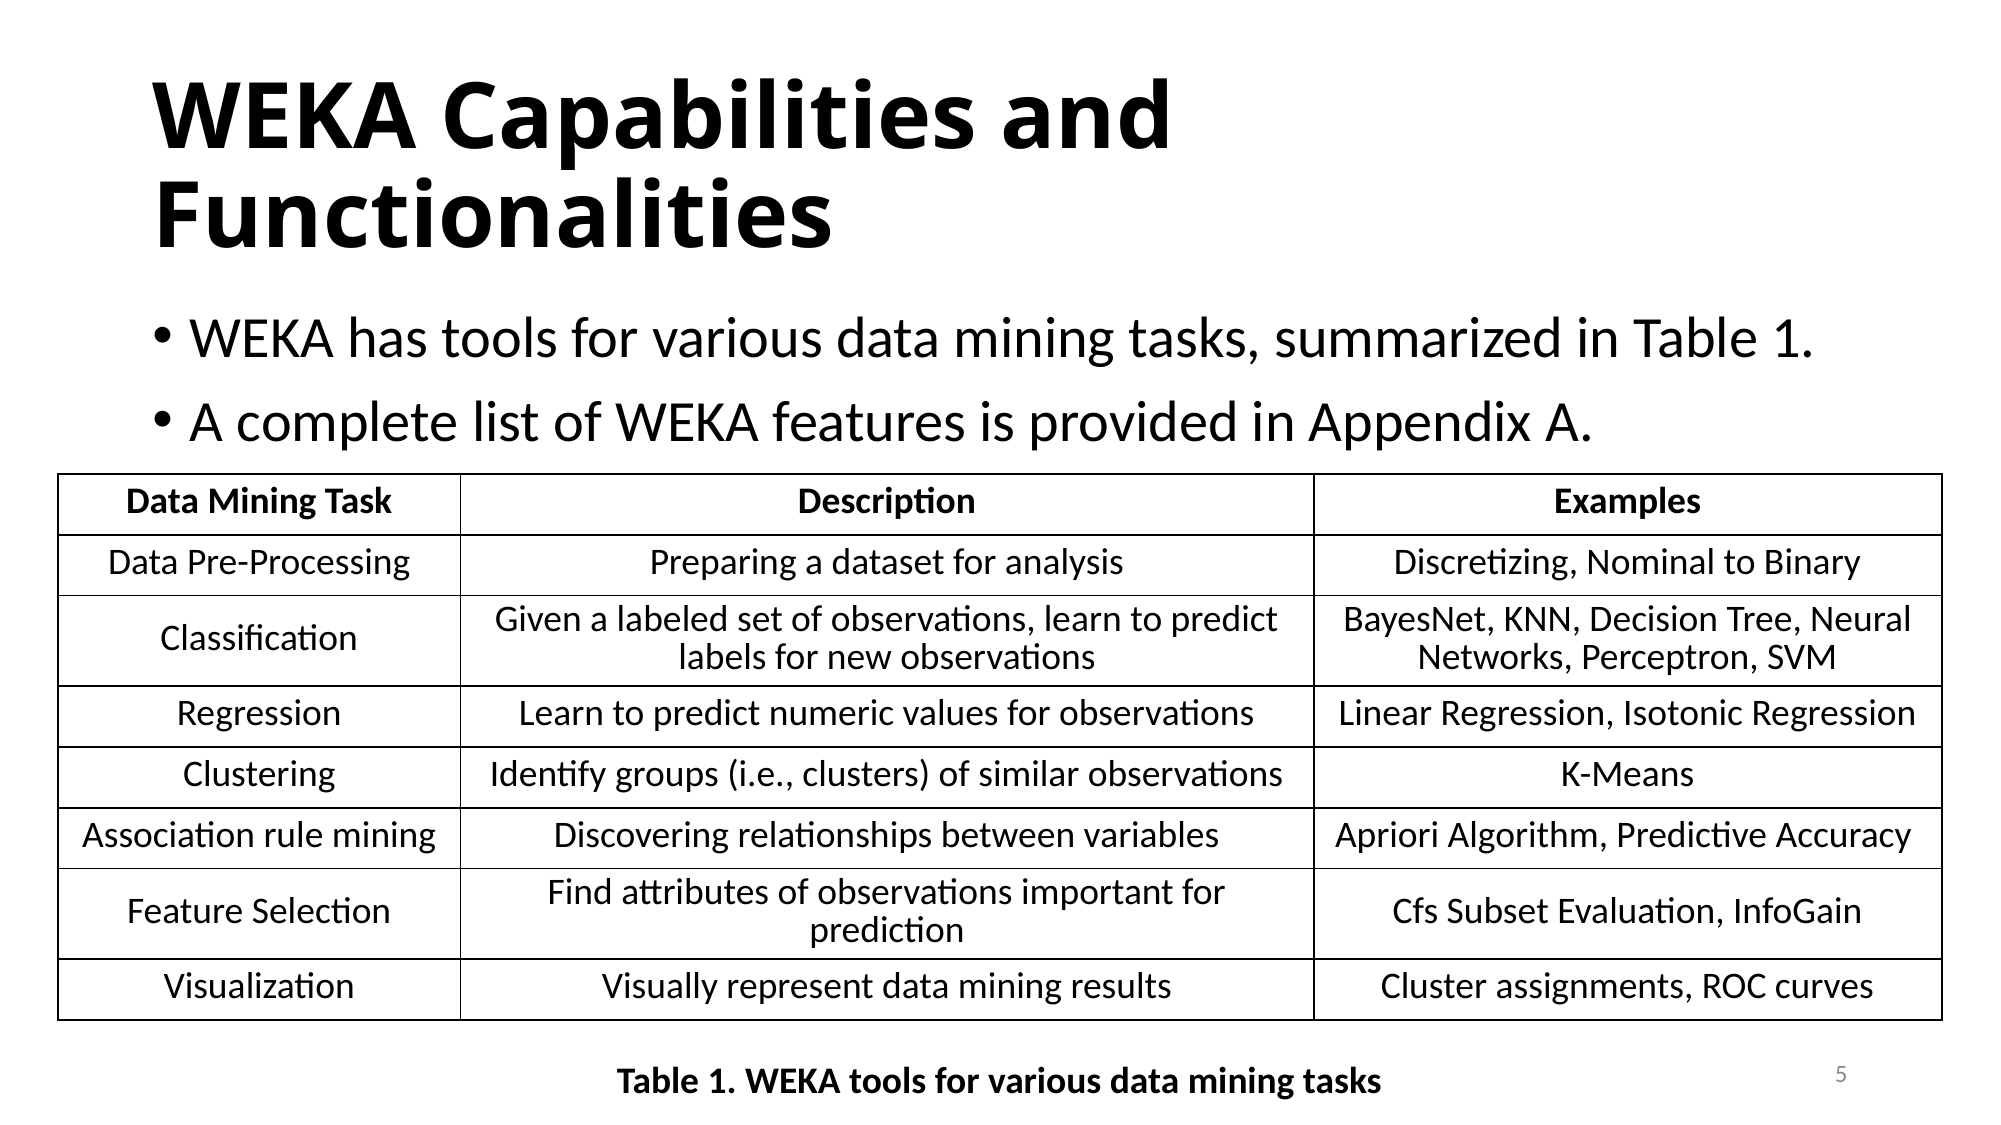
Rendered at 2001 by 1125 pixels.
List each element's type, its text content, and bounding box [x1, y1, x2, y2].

table_header Examples [1315, 475, 1941, 534]
table_cell Cfs Subset Evaluation, InfoGain [1315, 869, 1941, 958]
table_cell Visually represent data mining results [461, 960, 1313, 1019]
table_cell Discretizing, Nominal to Binary [1315, 536, 1941, 595]
table_cell Data Pre-Processing [59, 536, 460, 595]
table_header Description [461, 475, 1313, 534]
table_cell Linear Regression, Isotonic Regression [1315, 687, 1941, 746]
text_box Table 1. WEKA tools for various data mining tasks [602, 1048, 1398, 1109]
list WEKA has tools for various data mining tasks, summarized in Table 1. A complete list of WEKA features is provided in Appendix A. [137, 299, 1863, 473]
table_cell Feature Selection [59, 869, 460, 958]
table_cell Given a labeled set of observations, learn to predict labels for new observations [461, 596, 1313, 685]
table_cell Identify groups (i.e., clusters) of similar observations [461, 748, 1313, 807]
slide_number 5 [1412, 1042, 1863, 1103]
table_cell BayesNet, KNN, Decision Tree, Neural Networks, Perceptron, SVM [1315, 596, 1941, 685]
table_cell K-Means [1315, 748, 1941, 807]
table_cell Cluster assignments, ROC curves [1315, 960, 1941, 1019]
table_cell Regression [59, 687, 460, 746]
table_cell Association rule mining [59, 809, 460, 868]
table_cell Find attributes of observations important for prediction [461, 869, 1313, 958]
table_cell Learn to predict numeric values for observations [461, 687, 1313, 746]
title WEKA Capabilities and Functionalities [137, 59, 1863, 278]
table_cell Preparing a dataset for analysis [461, 536, 1313, 595]
table_cell Apriori Algorithm, Predictive Accuracy [1315, 809, 1941, 868]
table_cell Discovering relationships between variables [461, 809, 1313, 868]
table_header Data Mining Task [59, 475, 460, 534]
table_cell Classification [59, 596, 460, 685]
table_cell Visualization [59, 960, 460, 1019]
table_cell Clustering [59, 748, 460, 807]
